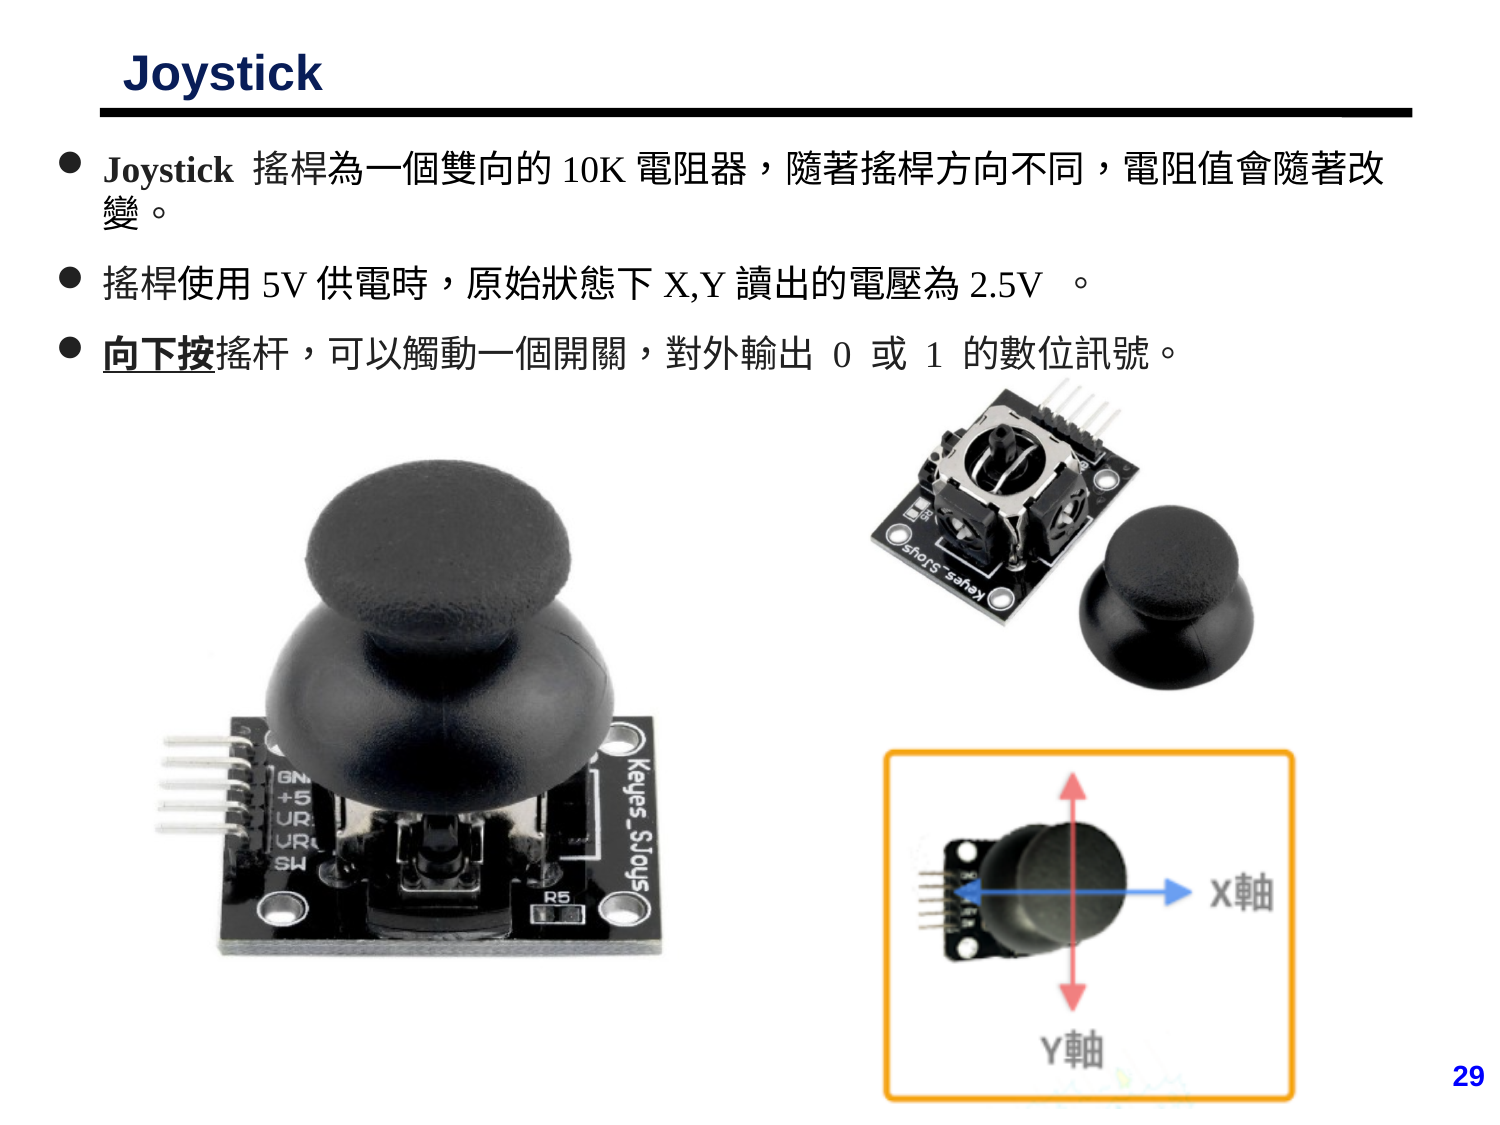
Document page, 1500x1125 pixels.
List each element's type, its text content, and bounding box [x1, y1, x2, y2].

text_box Joystick 搖桿為一個雙向的10K電阻器，隨著搖桿方向不同，電阻值會隨著改變。 搖桿使用5V供電時，原始狀態下X,Y讀出的電壓為2.5V 。 向下按搖杆，可以觸動一個開關，對外輸出 0 或 1 的數位訊號。 [41, 137, 1459, 383]
text_box 29 [1187, 1049, 1500, 1125]
picture [867, 326, 1256, 729]
title Joystick [112, 44, 350, 137]
picture [878, 745, 1304, 1109]
picture [112, 432, 734, 1014]
